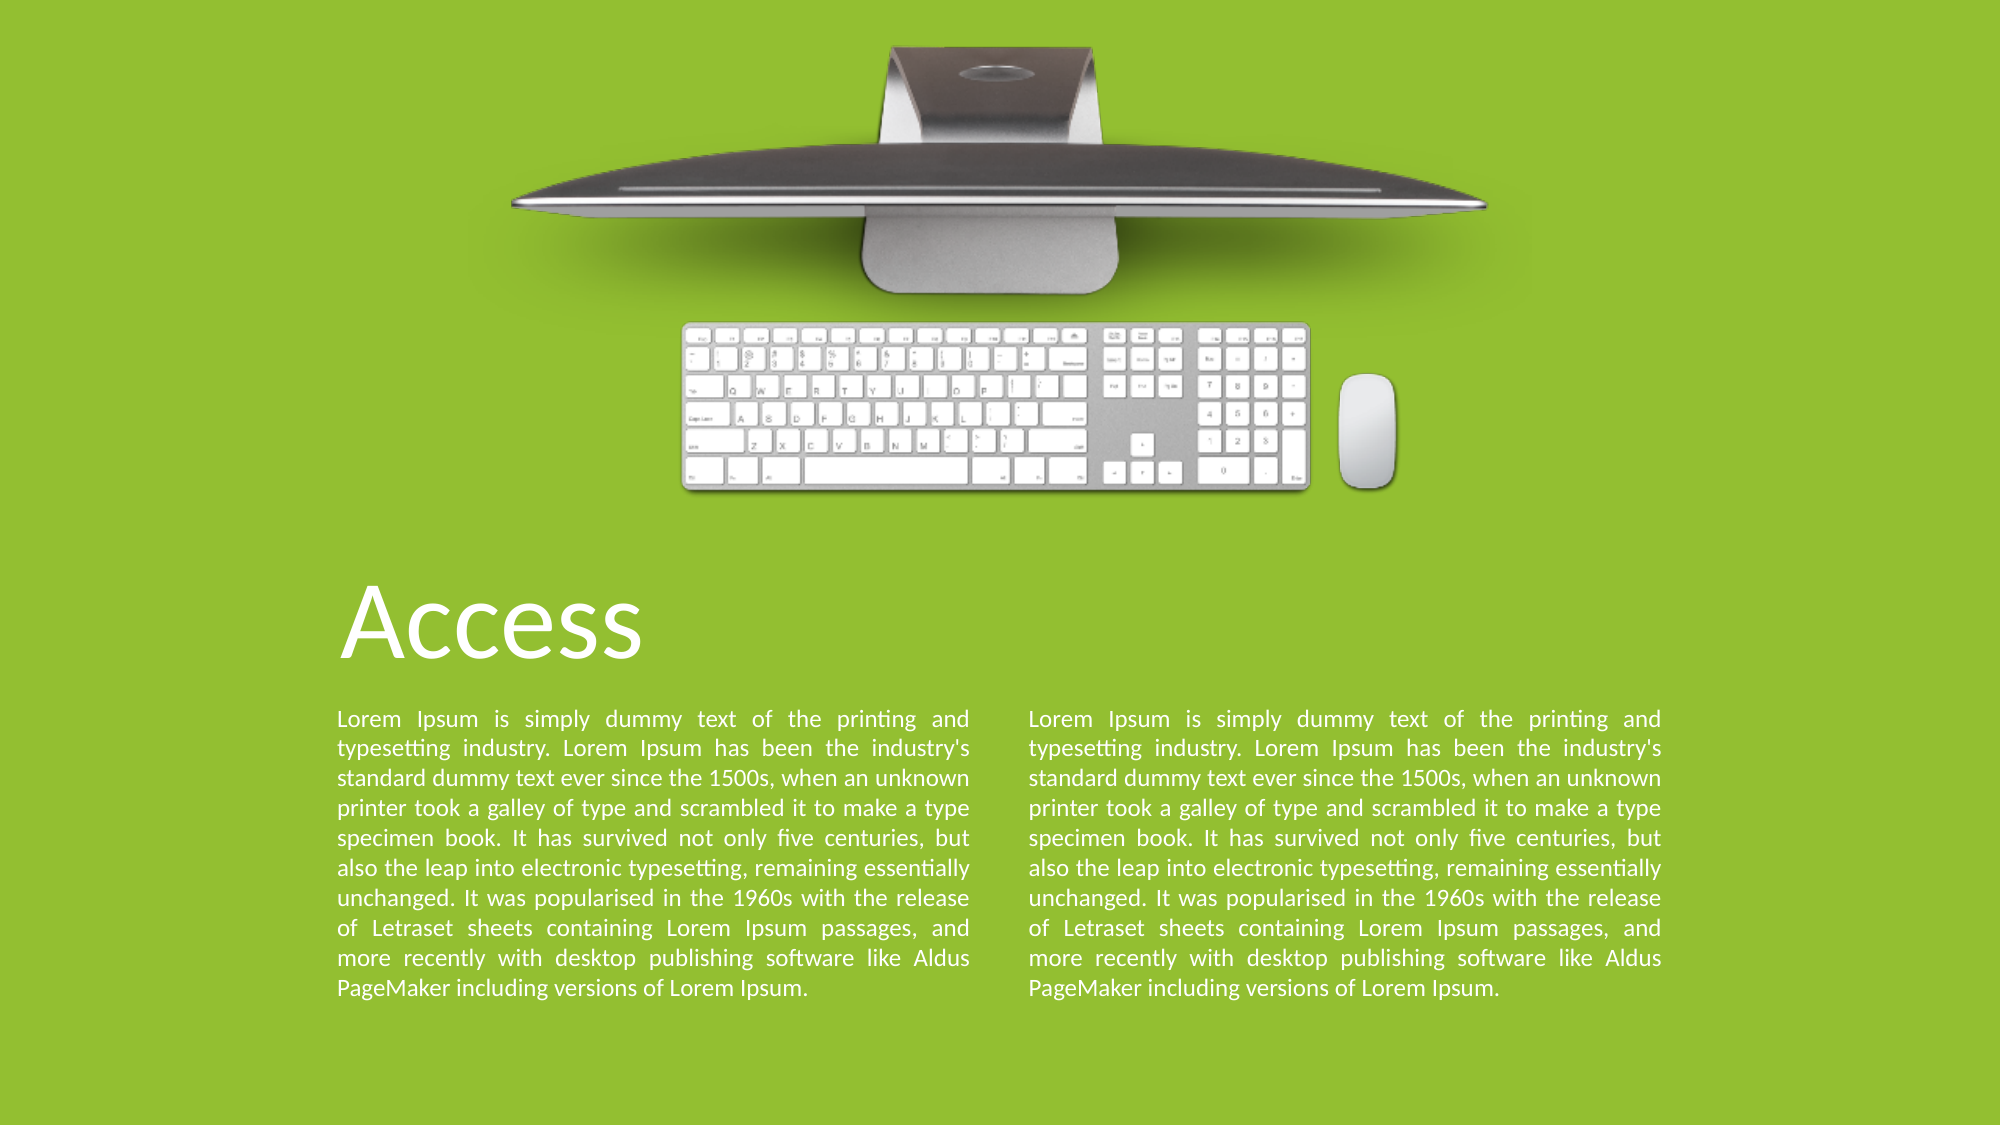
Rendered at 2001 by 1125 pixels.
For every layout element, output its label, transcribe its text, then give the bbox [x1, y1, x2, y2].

text_box Access [340, 546, 1659, 682]
picture [1329, 358, 1409, 498]
text_box Lorem Ipsum is simply dummy text of the printing and typesetting industry. Lorem Ipsum has been the industry's standard dummy text ever since the 1500s, when an unknown printer took a galley of type and scrambled it to make a type specimen book. It has survived not only five centuries, but also the leap into electronic typesetting, remaining essentially unchanged. It was popularised in the 1960s with the release of Letraset sheets containing Lorem Ipsum passages, and more recently with desktop publishing software like Aldus PageMaker including versions of Lorem Ipsum. [337, 702, 972, 1002]
picture [468, 2, 1532, 517]
text_box Lorem Ipsum is simply dummy text of the printing and typesetting industry. Lorem Ipsum has been the industry's standard dummy text ever since the 1500s, when an unknown printer took a galley of type and scrambled it to make a type specimen book. It has survived not only five centuries, but also the leap into electronic typesetting, remaining essentially unchanged. It was popularised in the 1960s with the release of Letraset sheets containing Lorem Ipsum passages, and more recently with desktop publishing software like Aldus PageMaker including versions of Lorem Ipsum. [1028, 702, 1663, 1002]
